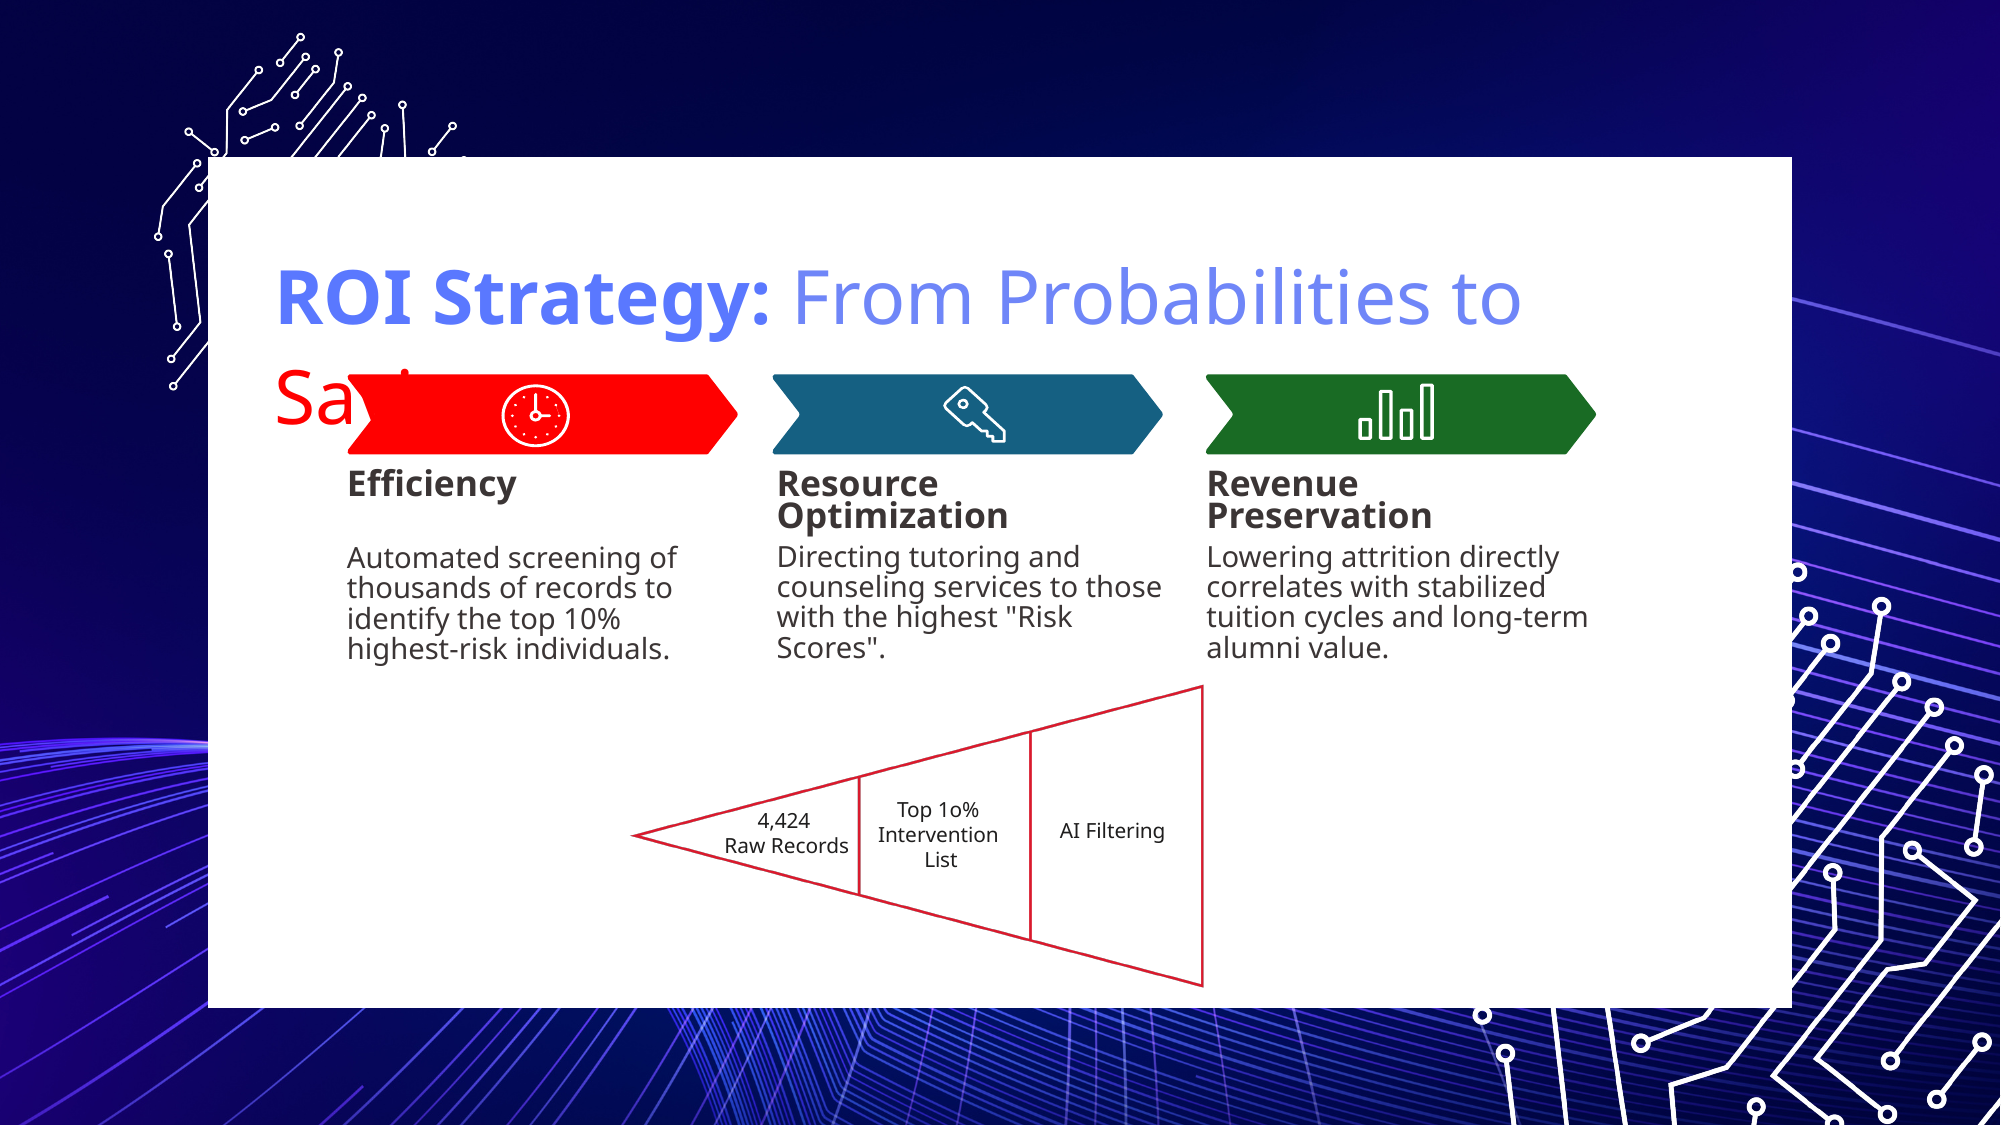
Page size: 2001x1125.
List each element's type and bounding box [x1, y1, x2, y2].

picture [618, 672, 1215, 1000]
text_box [0, 0, 2000, 1125]
text_box [207, 156, 1793, 1009]
